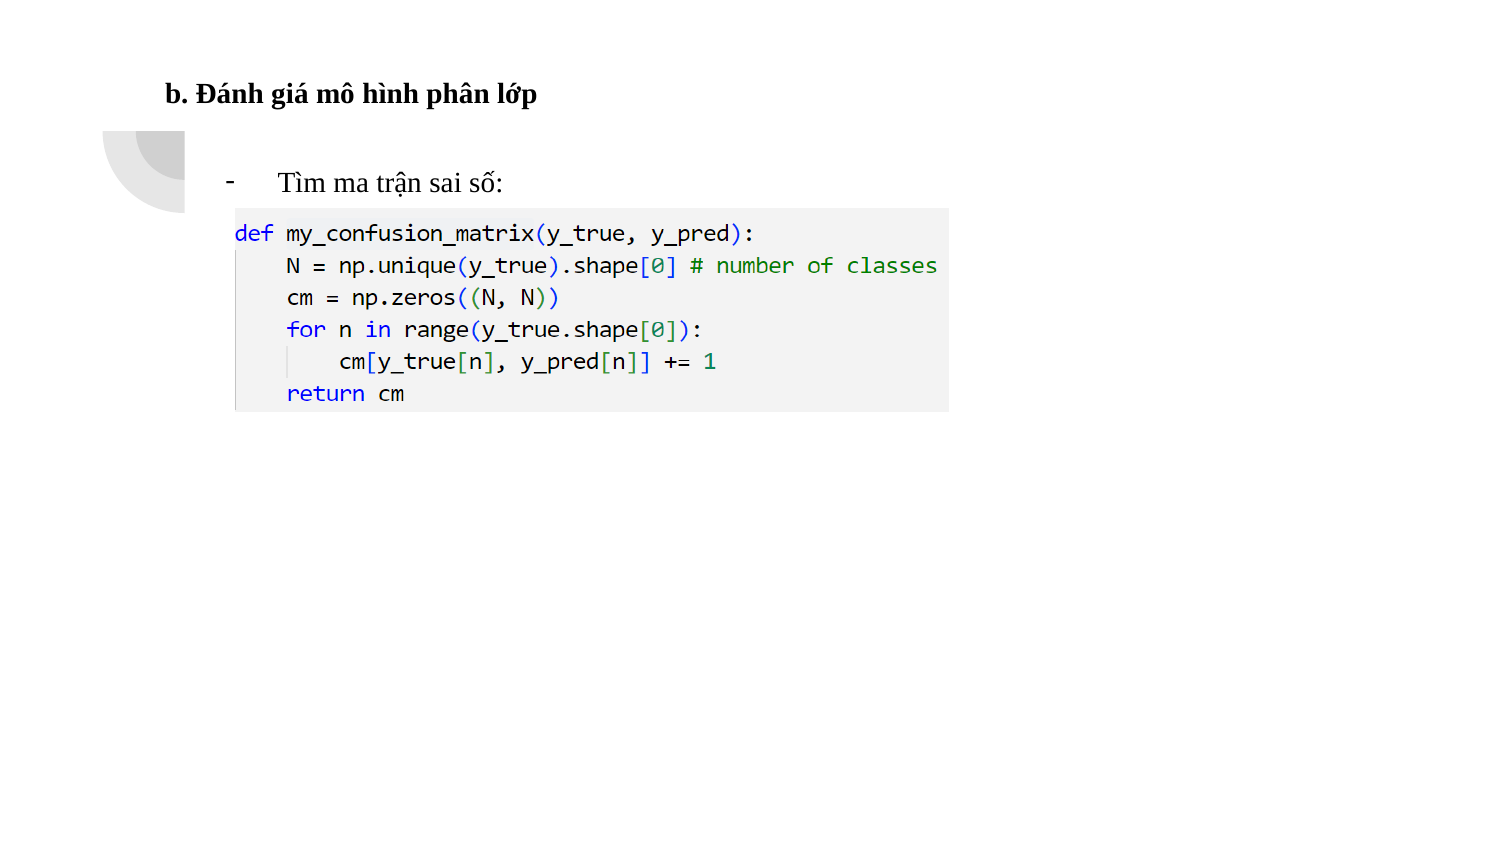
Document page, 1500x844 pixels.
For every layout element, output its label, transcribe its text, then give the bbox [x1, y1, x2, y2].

picture [235, 207, 949, 412]
text_box b. Đánh giá mô hình phân lớp [0, 54, 575, 125]
text_box Tìm ma trận sai số: [187, 142, 680, 213]
